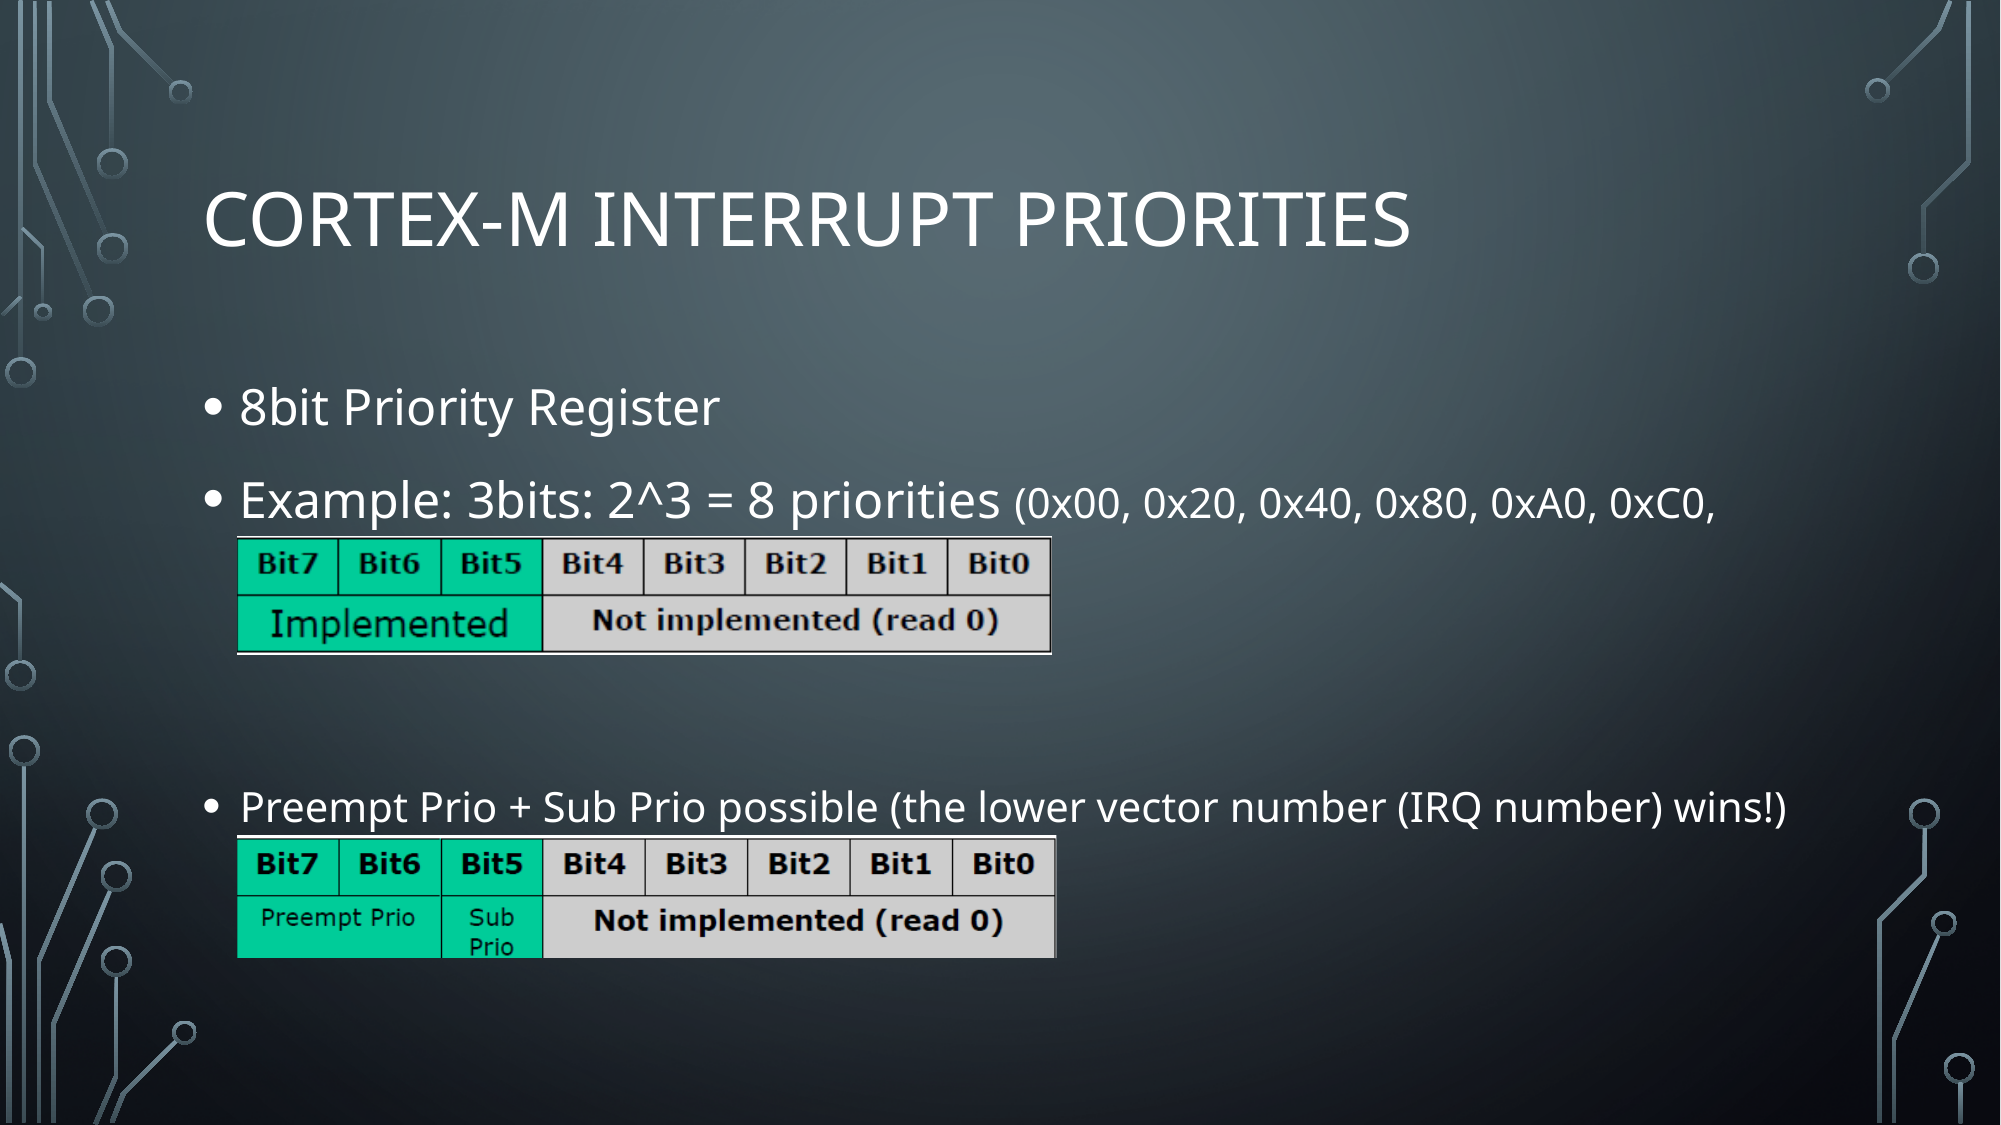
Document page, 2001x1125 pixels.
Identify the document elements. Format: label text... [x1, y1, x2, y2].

picture [236, 536, 1052, 655]
title Cortex-M Interrupt Priorities [187, 101, 1813, 344]
list 8bit Priority Register Example: 3bits: 2^3 = 8 priorities (0x00, 0x20, 0x40, 0x80, 0xA0, 0xC0, 0xE0) Preempt Prio + Sub Prio possible (the lower vector number (IRQ number) wins!) [187, 356, 1813, 938]
picture [236, 835, 1057, 958]
